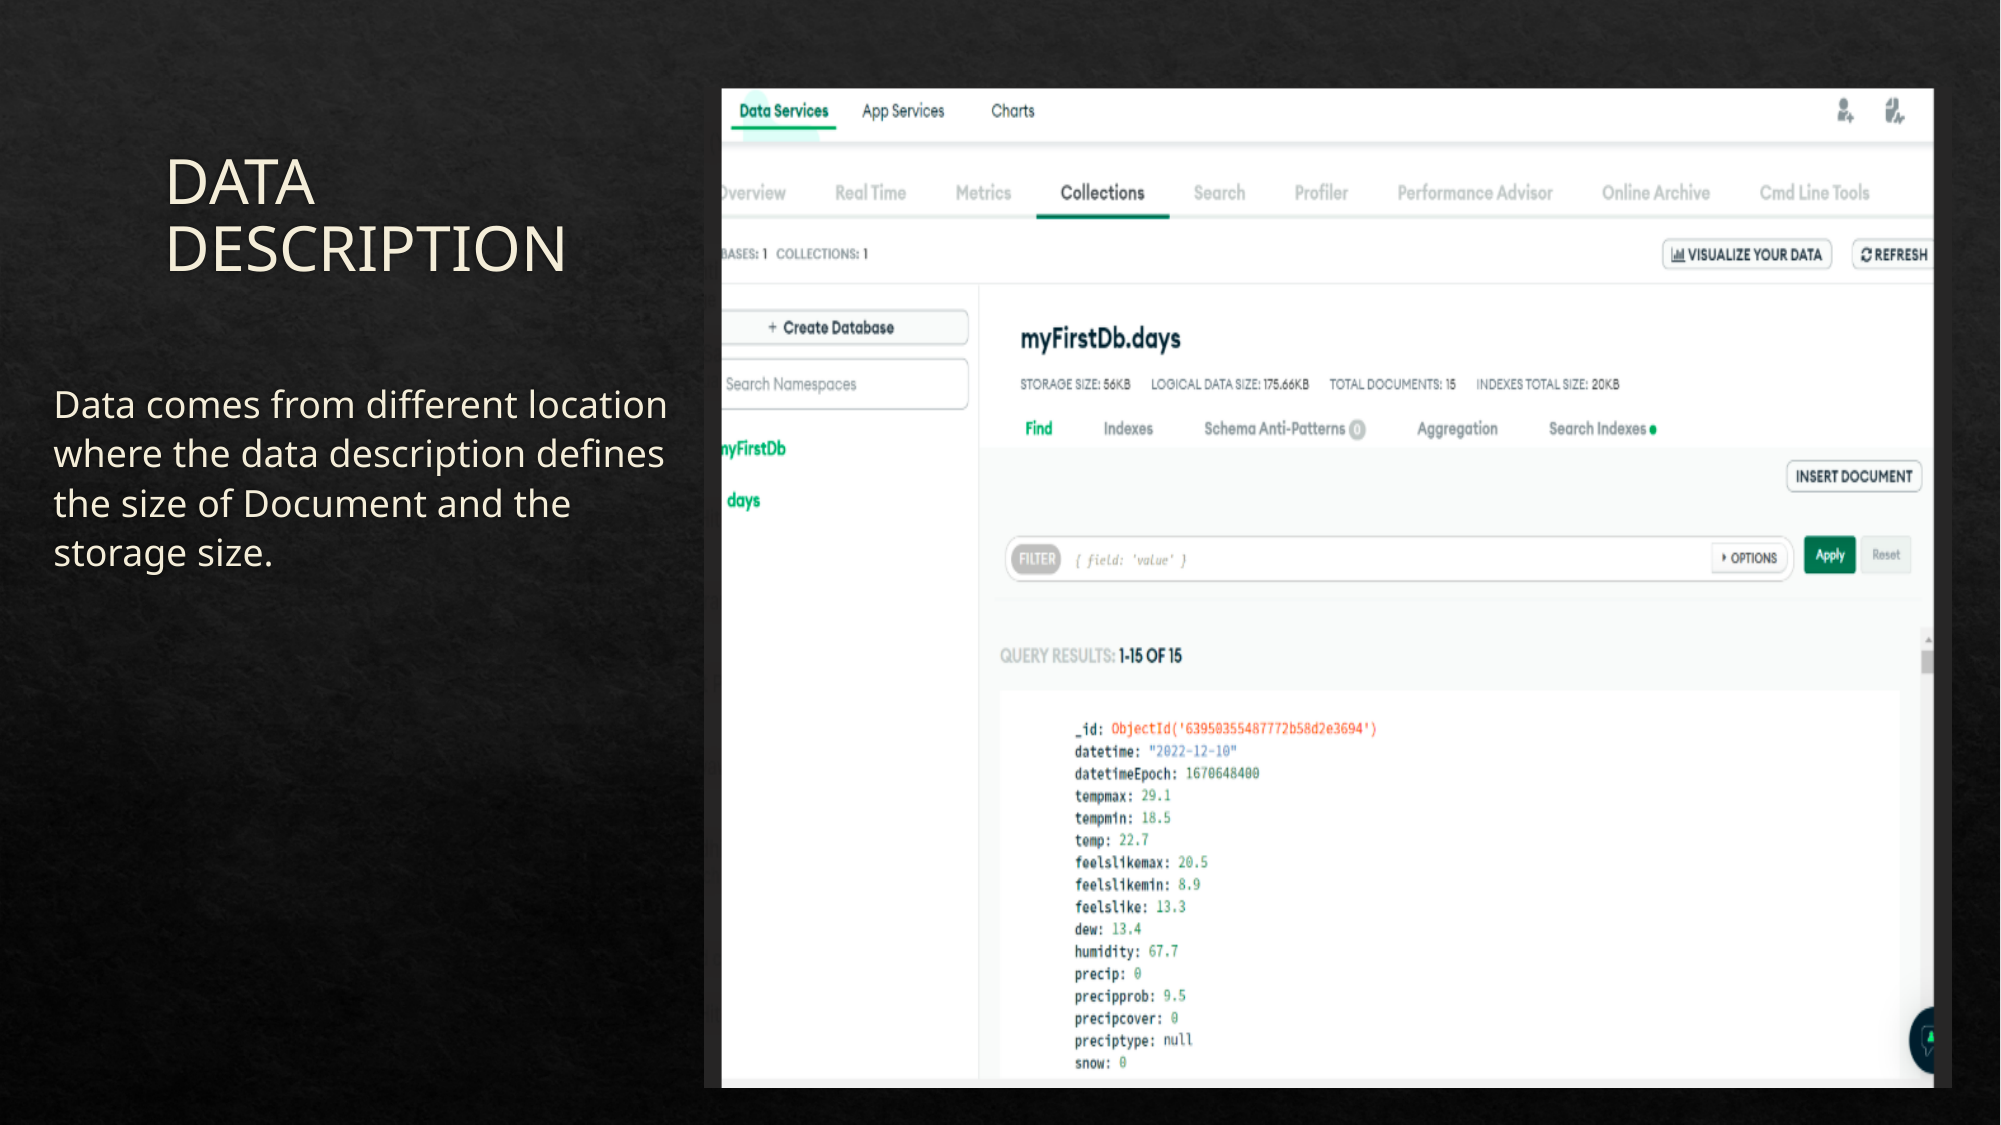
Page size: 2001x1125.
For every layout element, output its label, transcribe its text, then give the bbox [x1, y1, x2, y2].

picture [704, 87, 1953, 1089]
text_box [0, 0, 2000, 1125]
title DATA DESCRIPTION [149, 105, 696, 331]
list Data comes from different location where the data description defines the size of Document and the storage size. [32, 368, 696, 950]
